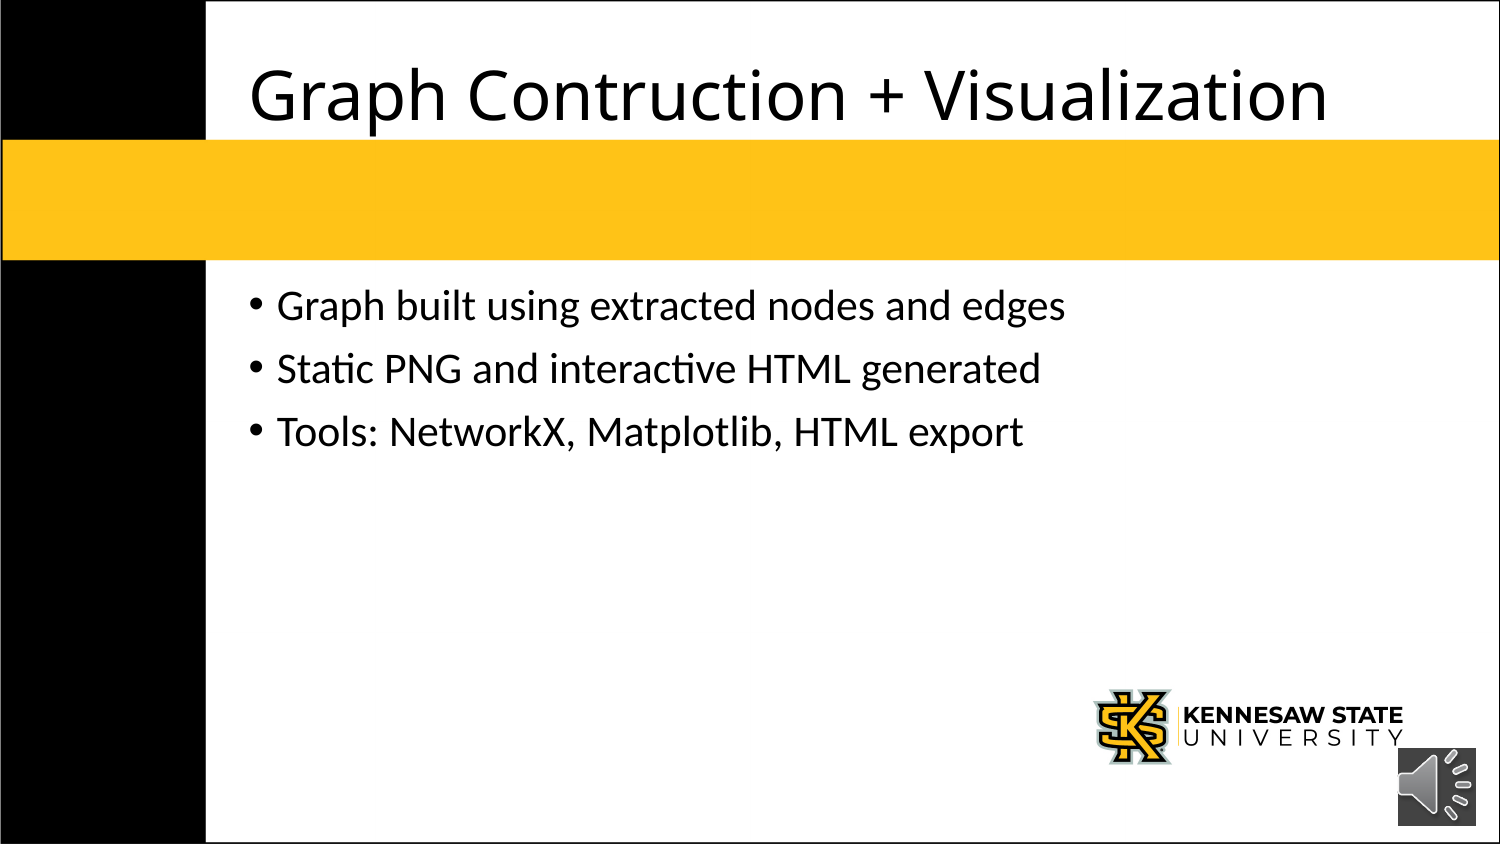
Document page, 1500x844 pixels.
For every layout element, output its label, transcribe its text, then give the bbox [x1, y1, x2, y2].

list Graph built using extracted nodes and edges Static PNG and interactive HTML generated Tools: NetworkX, Matplotlib, HTML export [233, 275, 1397, 760]
title Graph Contruction + Visualization [233, 16, 1397, 180]
picture [0, 0, 1500, 844]
